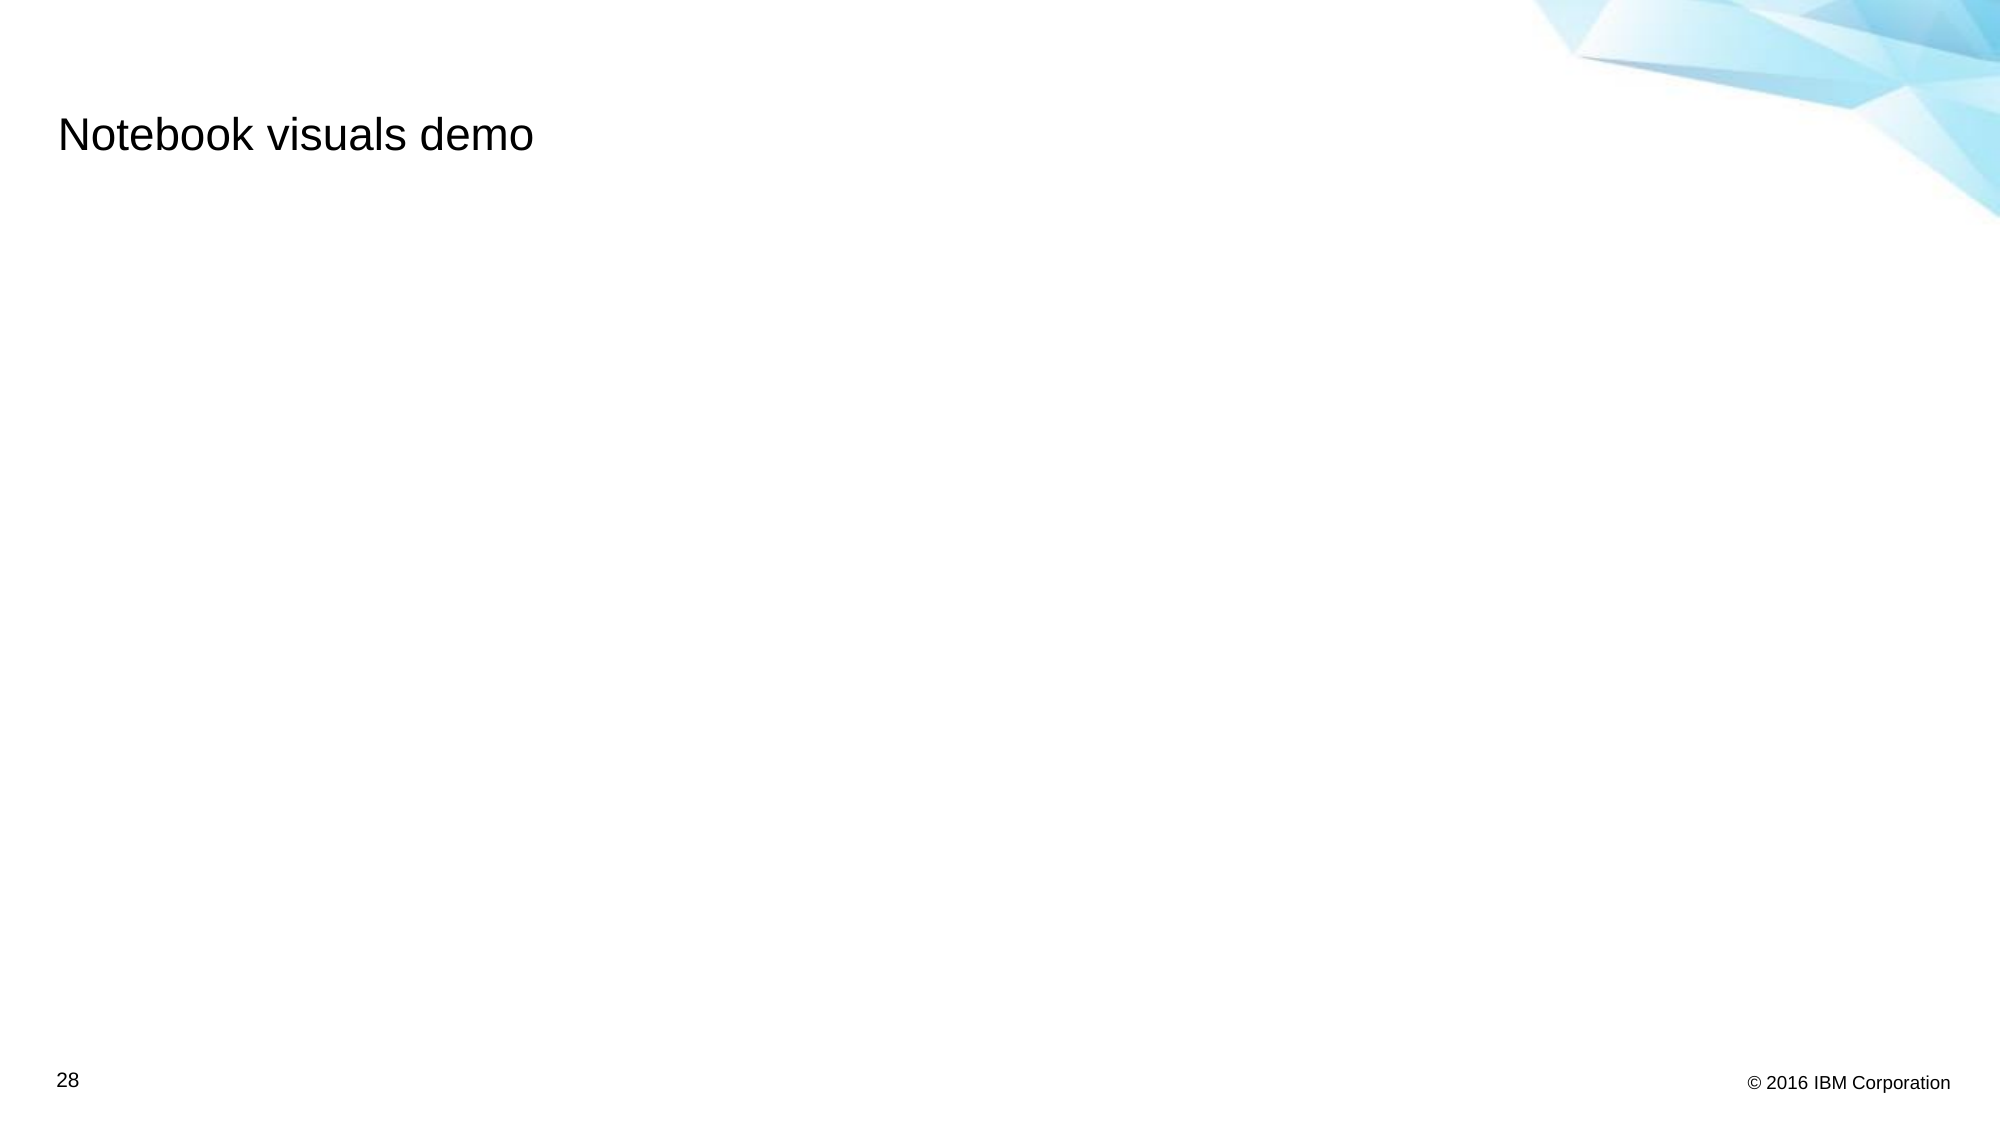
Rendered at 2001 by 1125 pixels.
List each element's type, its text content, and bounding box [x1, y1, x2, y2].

picture [0, 0, 2000, 1125]
title Notebook visuals demo [57, 97, 1928, 184]
